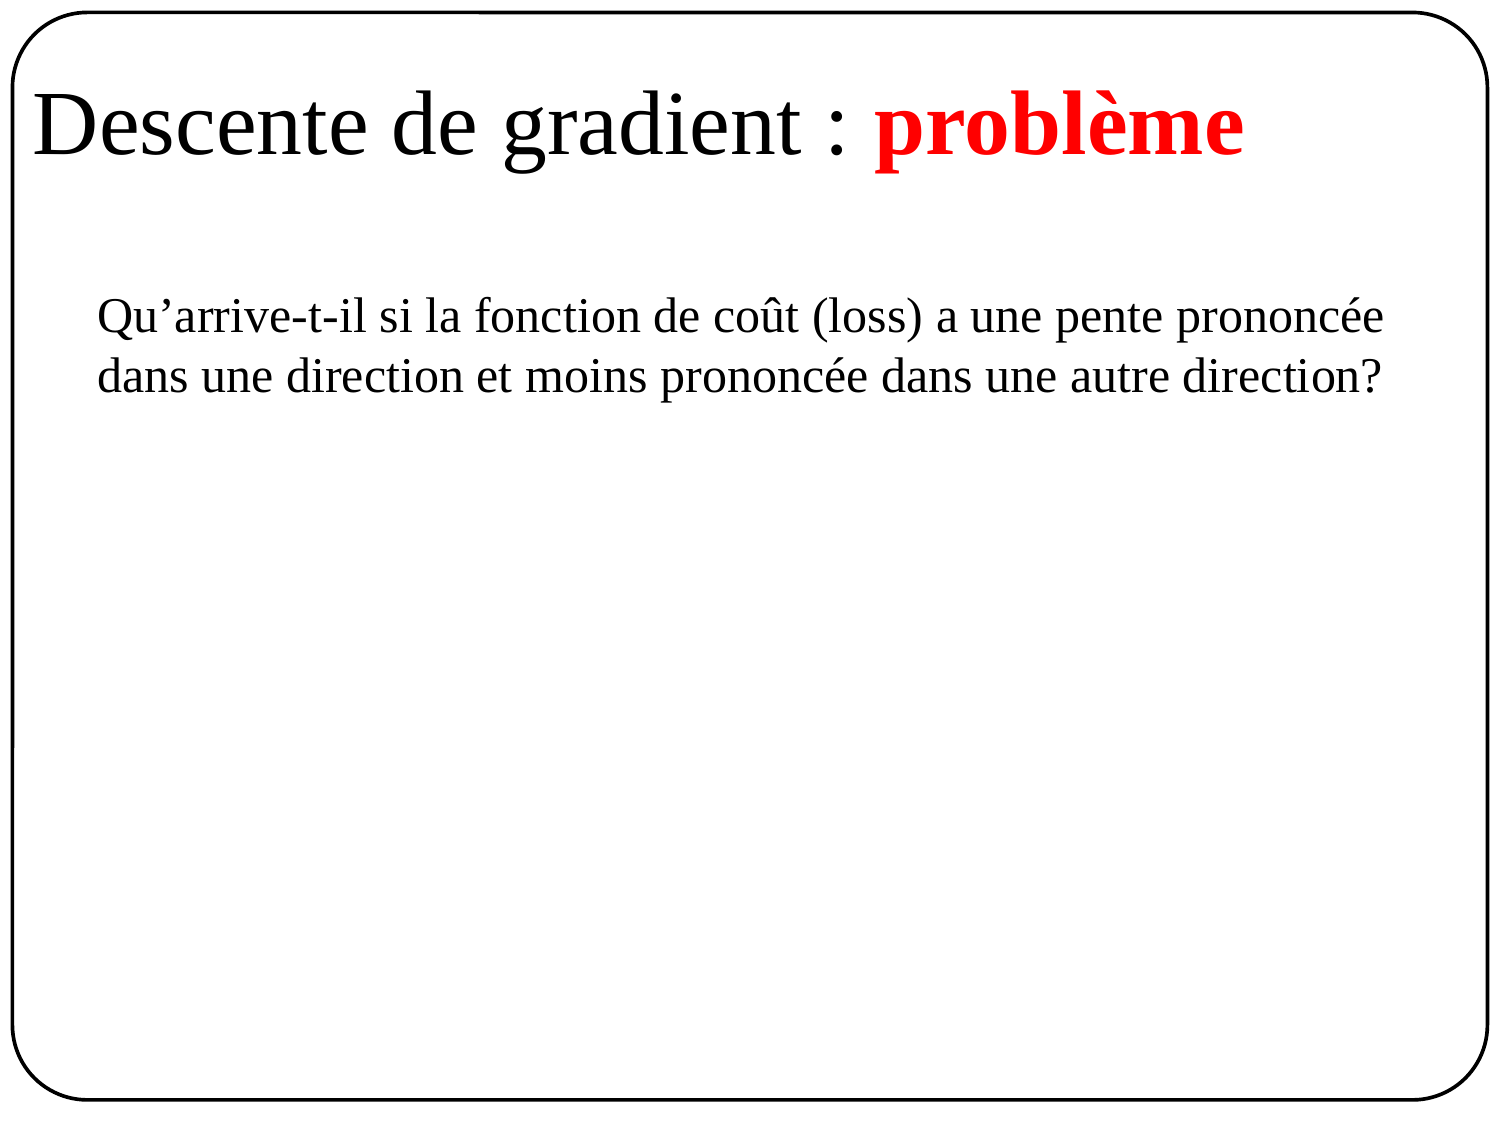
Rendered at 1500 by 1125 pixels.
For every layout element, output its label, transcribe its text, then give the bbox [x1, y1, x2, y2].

text_box Descente de gradient : problème [18, 24, 1465, 212]
text_box Qu’arrive-t-il si la fonction de coût (loss) a une pente prononcée dans une direction et moins prononcée dans une autre direction? [82, 275, 1401, 470]
